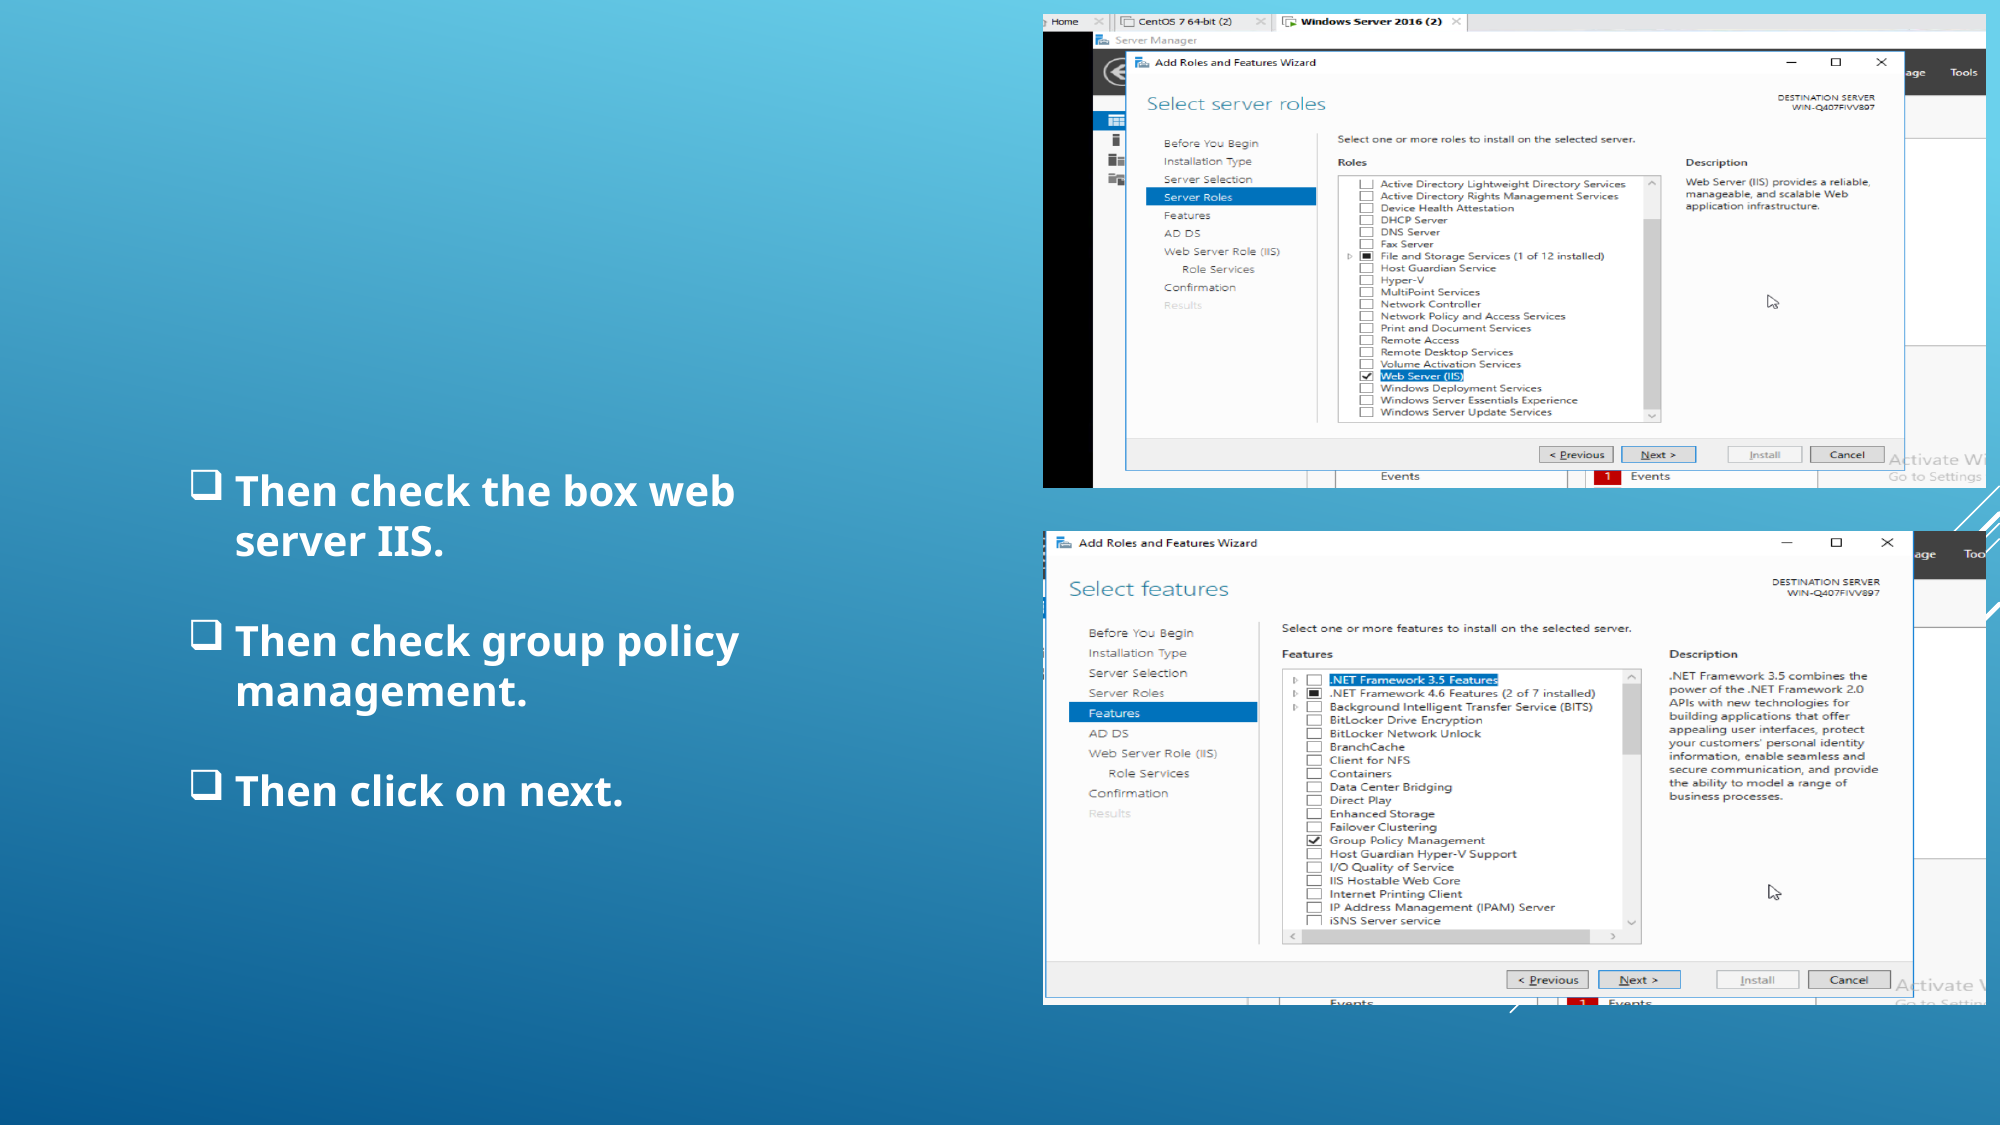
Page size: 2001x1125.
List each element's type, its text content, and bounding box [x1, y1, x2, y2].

picture [1043, 14, 1987, 488]
text_box Then check the box web server IIS. Then check group policy management. Then click on next. [173, 457, 869, 823]
picture [1043, 531, 1987, 1005]
